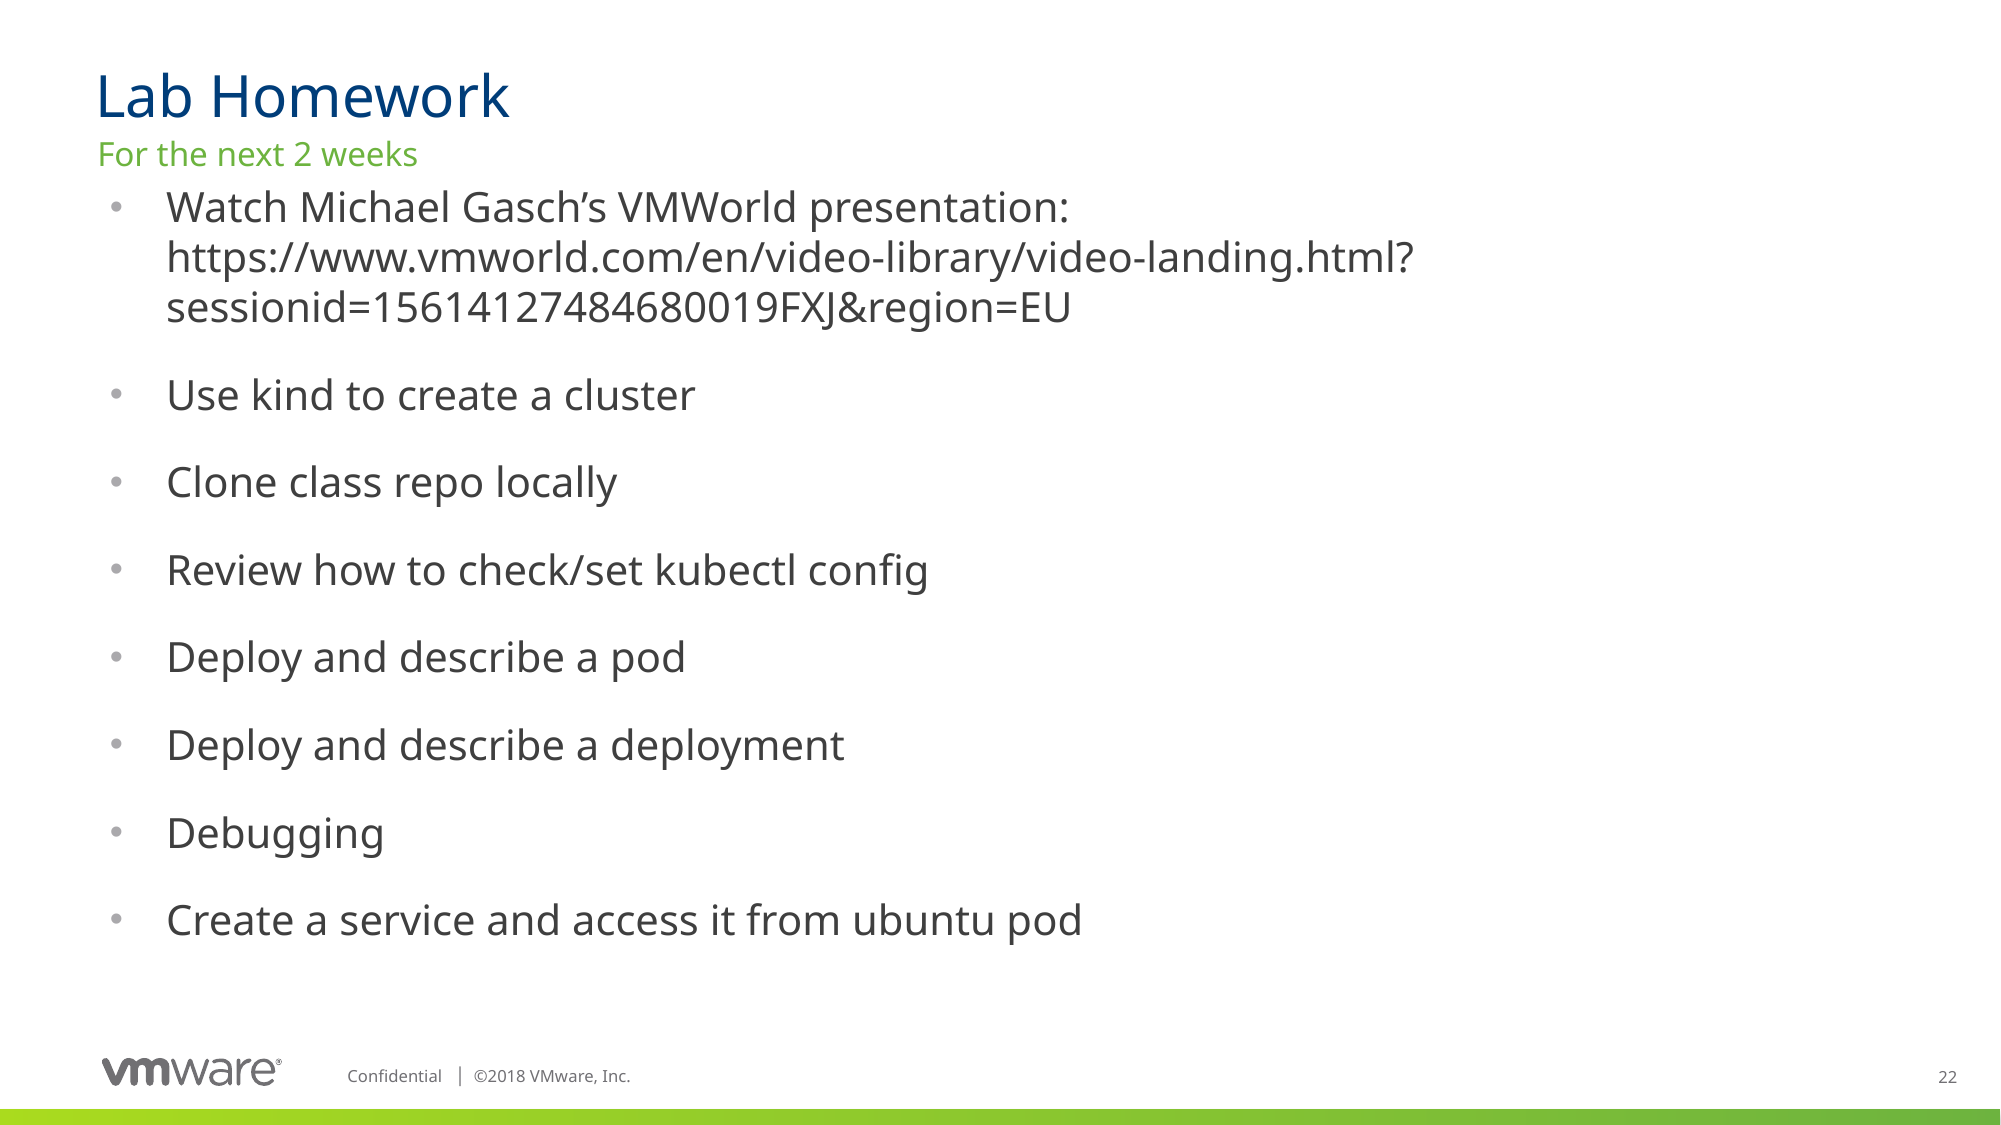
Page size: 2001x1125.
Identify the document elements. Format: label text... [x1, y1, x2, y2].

subtitle For the next 2 weeks [97, 133, 1897, 174]
title Lab Homework [95, 67, 1901, 131]
text_box Watch Michael Gasch’s VMWorld presentation: https://www.vmworld.com/en/video-library/video-landing.html?sessionid=15614127484680019FXJ&region=EU Use kind to create a cluster Clone class repo locally Review how to check/set kubectl config Deploy and describe a pod Deploy and describe a deployment Debugging Create a service and access it from ubuntu pod [95, 173, 1780, 1018]
